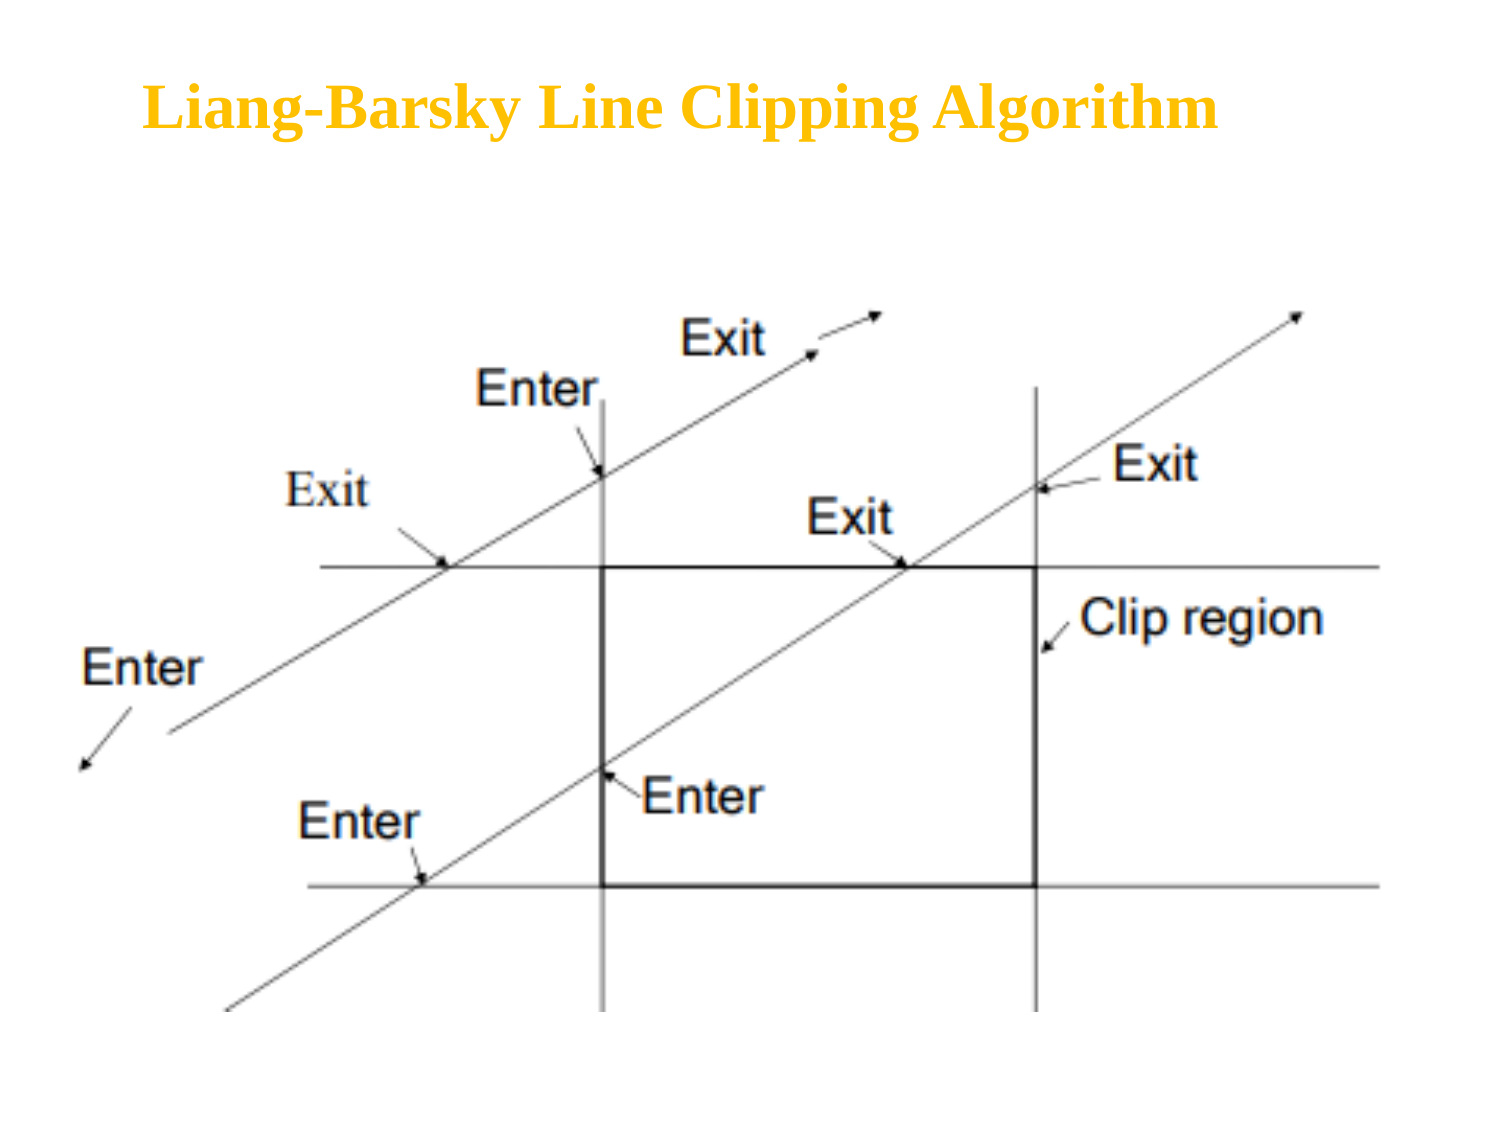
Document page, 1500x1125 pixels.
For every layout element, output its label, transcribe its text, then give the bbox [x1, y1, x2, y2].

title Liang-Barsky Line Clipping Algorithm [5, 56, 1356, 244]
picture [64, 231, 1412, 1012]
